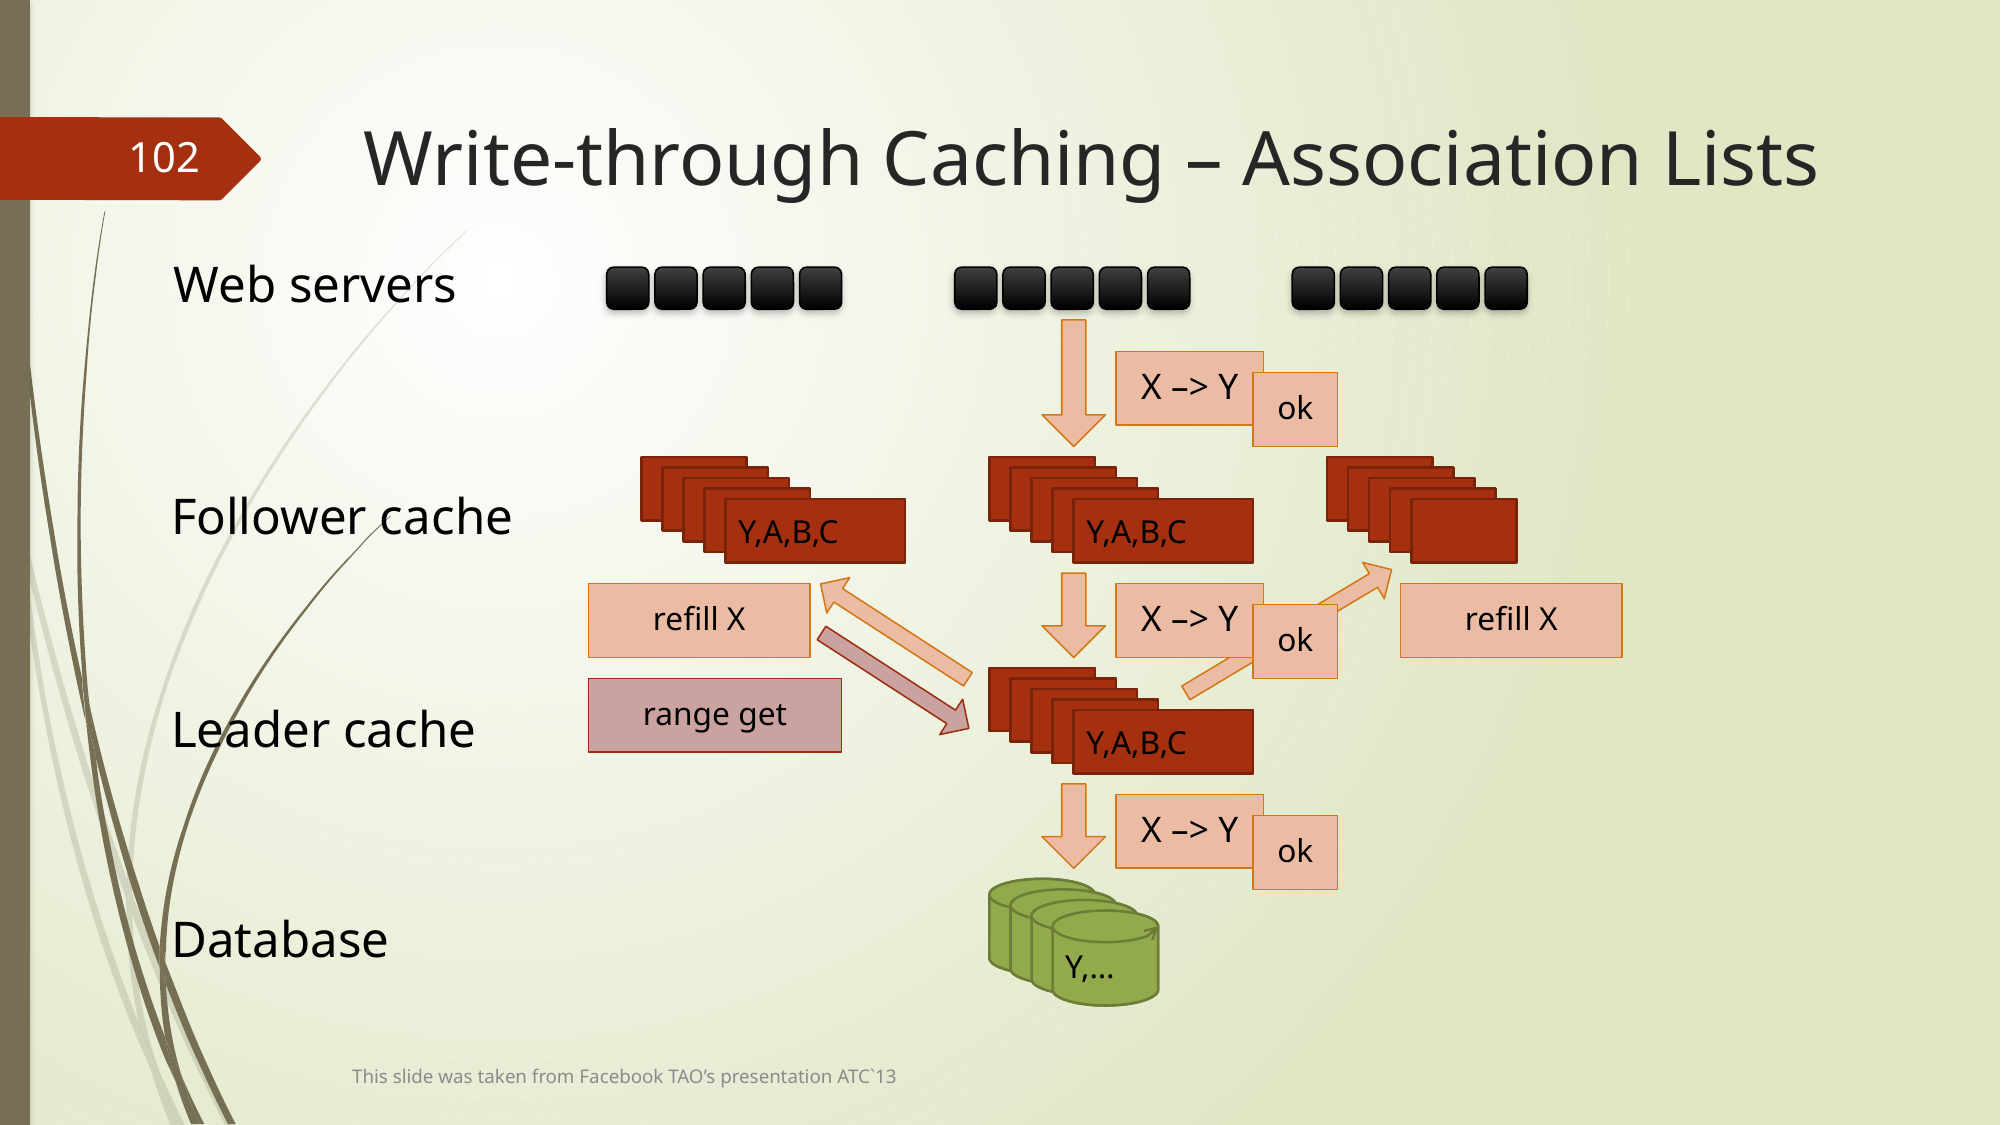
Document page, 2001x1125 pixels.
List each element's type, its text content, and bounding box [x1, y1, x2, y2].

text_box X –> Y [1115, 794, 1264, 869]
text_box ok [1252, 604, 1338, 679]
text_box X –> Y [1115, 583, 1264, 658]
text_box refill X [1400, 583, 1623, 658]
text_box [661, 466, 769, 532]
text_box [989, 456, 1254, 563]
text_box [989, 667, 1254, 774]
text_box X –> Y [1115, 351, 1264, 426]
text_box refill X [588, 583, 811, 658]
text_box [640, 456, 748, 522]
text_box ok [1252, 372, 1338, 447]
text_box [1041, 573, 1107, 659]
text_box Database [156, 901, 558, 976]
text_box Leader cache [156, 690, 631, 765]
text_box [606, 266, 842, 310]
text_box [954, 266, 1190, 310]
text_box [819, 576, 973, 687]
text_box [989, 878, 1159, 1006]
slide_number 102 [87, 129, 216, 190]
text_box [1291, 266, 1528, 310]
text_box Web servers [158, 246, 473, 320]
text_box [1326, 456, 1518, 563]
text_box [1213, 658, 1252, 666]
text_box range get [588, 678, 842, 753]
text_box Follower cache [156, 478, 631, 552]
text_box [703, 487, 811, 553]
text_box Y,A,B,C [724, 498, 906, 564]
text_box [1317, 571, 1393, 612]
footer This slide was taken from Facebook TAO’s presentation ATC`13 [337, 1045, 1588, 1106]
text_box [682, 477, 790, 543]
text_box [1041, 319, 1107, 447]
text_box [1041, 784, 1107, 869]
text_box [816, 625, 970, 736]
title Write-through Caching – Association Lists [349, 102, 1888, 313]
text_box ok [1252, 815, 1338, 890]
